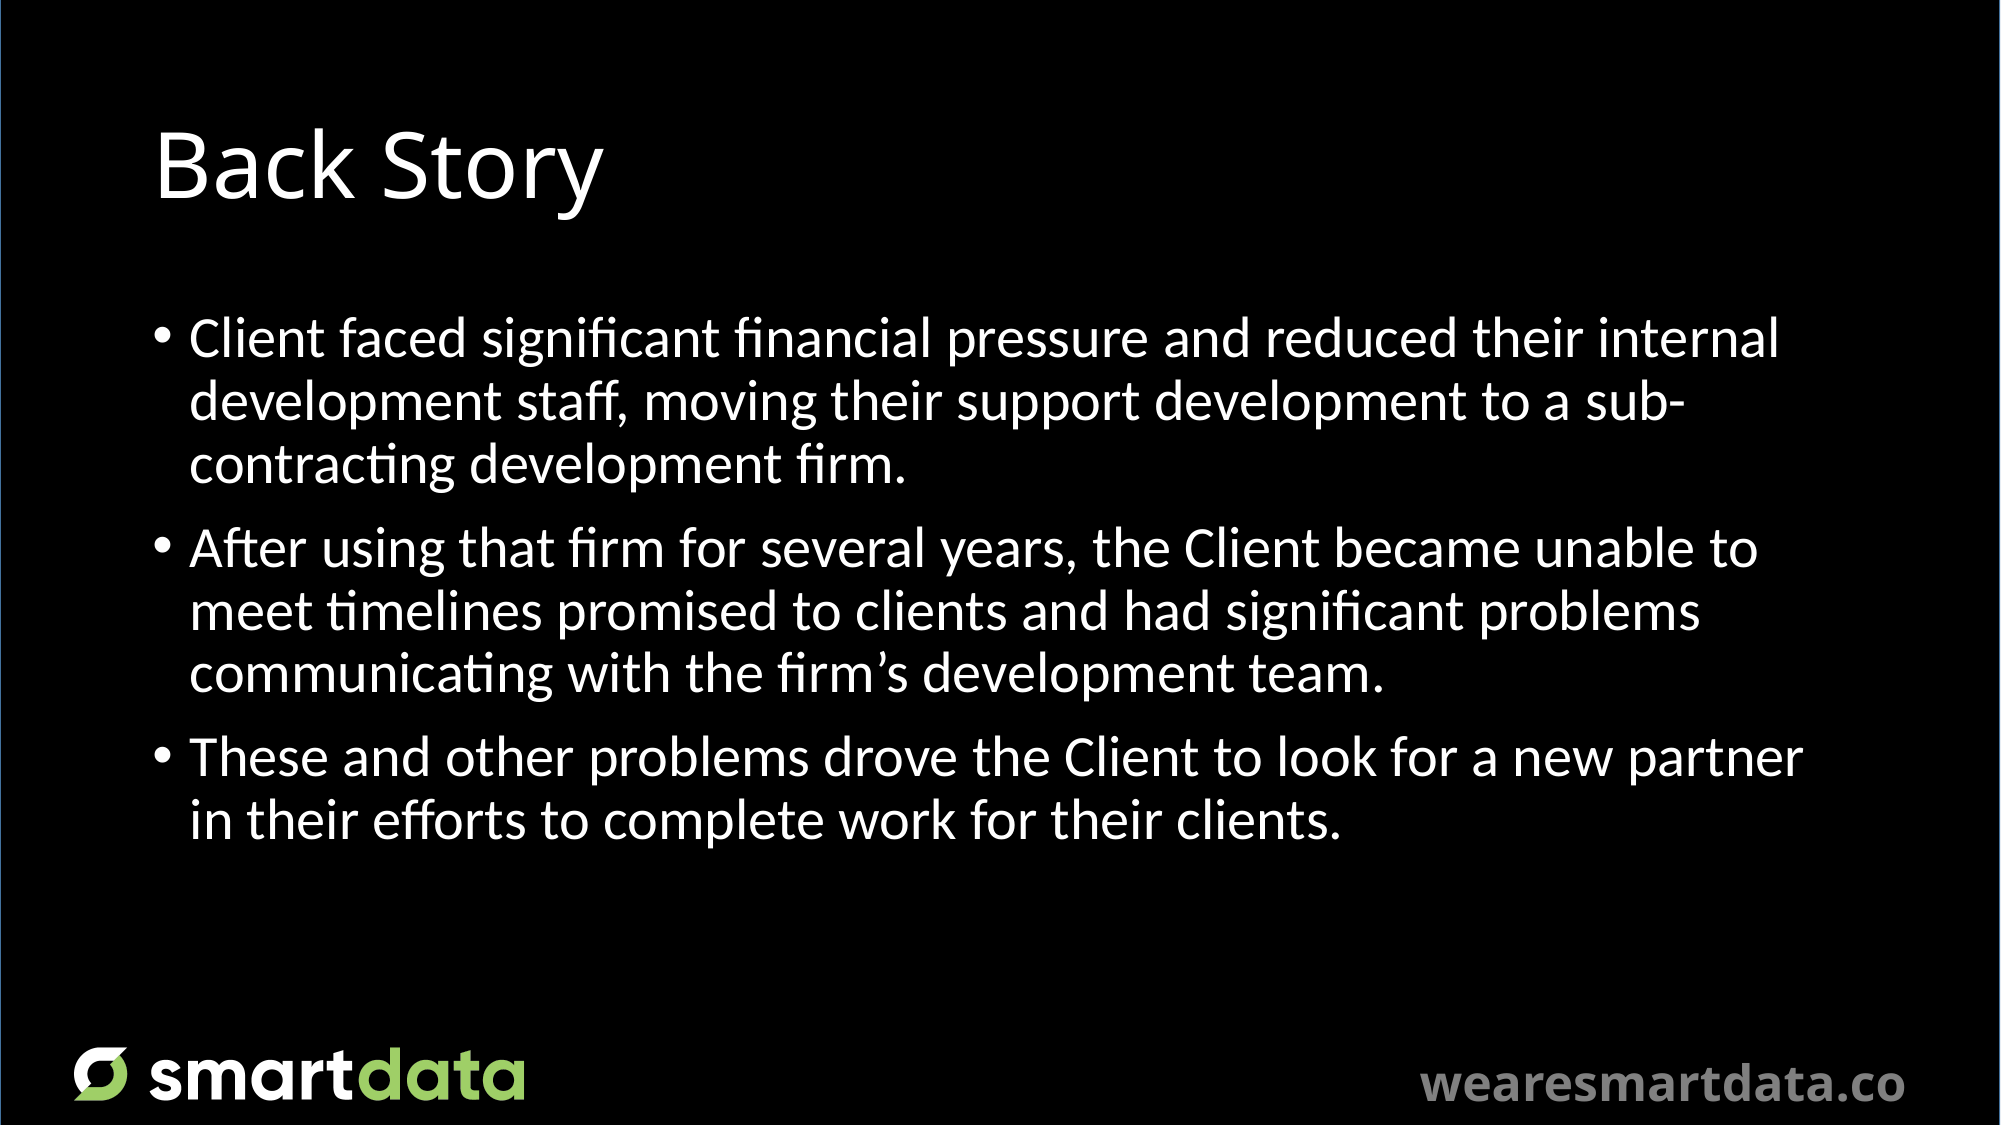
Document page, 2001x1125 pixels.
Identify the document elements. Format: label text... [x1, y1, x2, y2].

picture [32, 1027, 540, 1113]
title Back Story [137, 59, 1863, 278]
list Client faced significant financial pressure and reduced their internal development staff, moving their support development to a sub-contracting development firm. After using that firm for several years, the Client became unable to meet timelines promised to clients and had significant problems communicating with the firm’s development team. These and other problems drove the Client to look for a new partner in their efforts to complete work for their clients. [137, 299, 1863, 1014]
